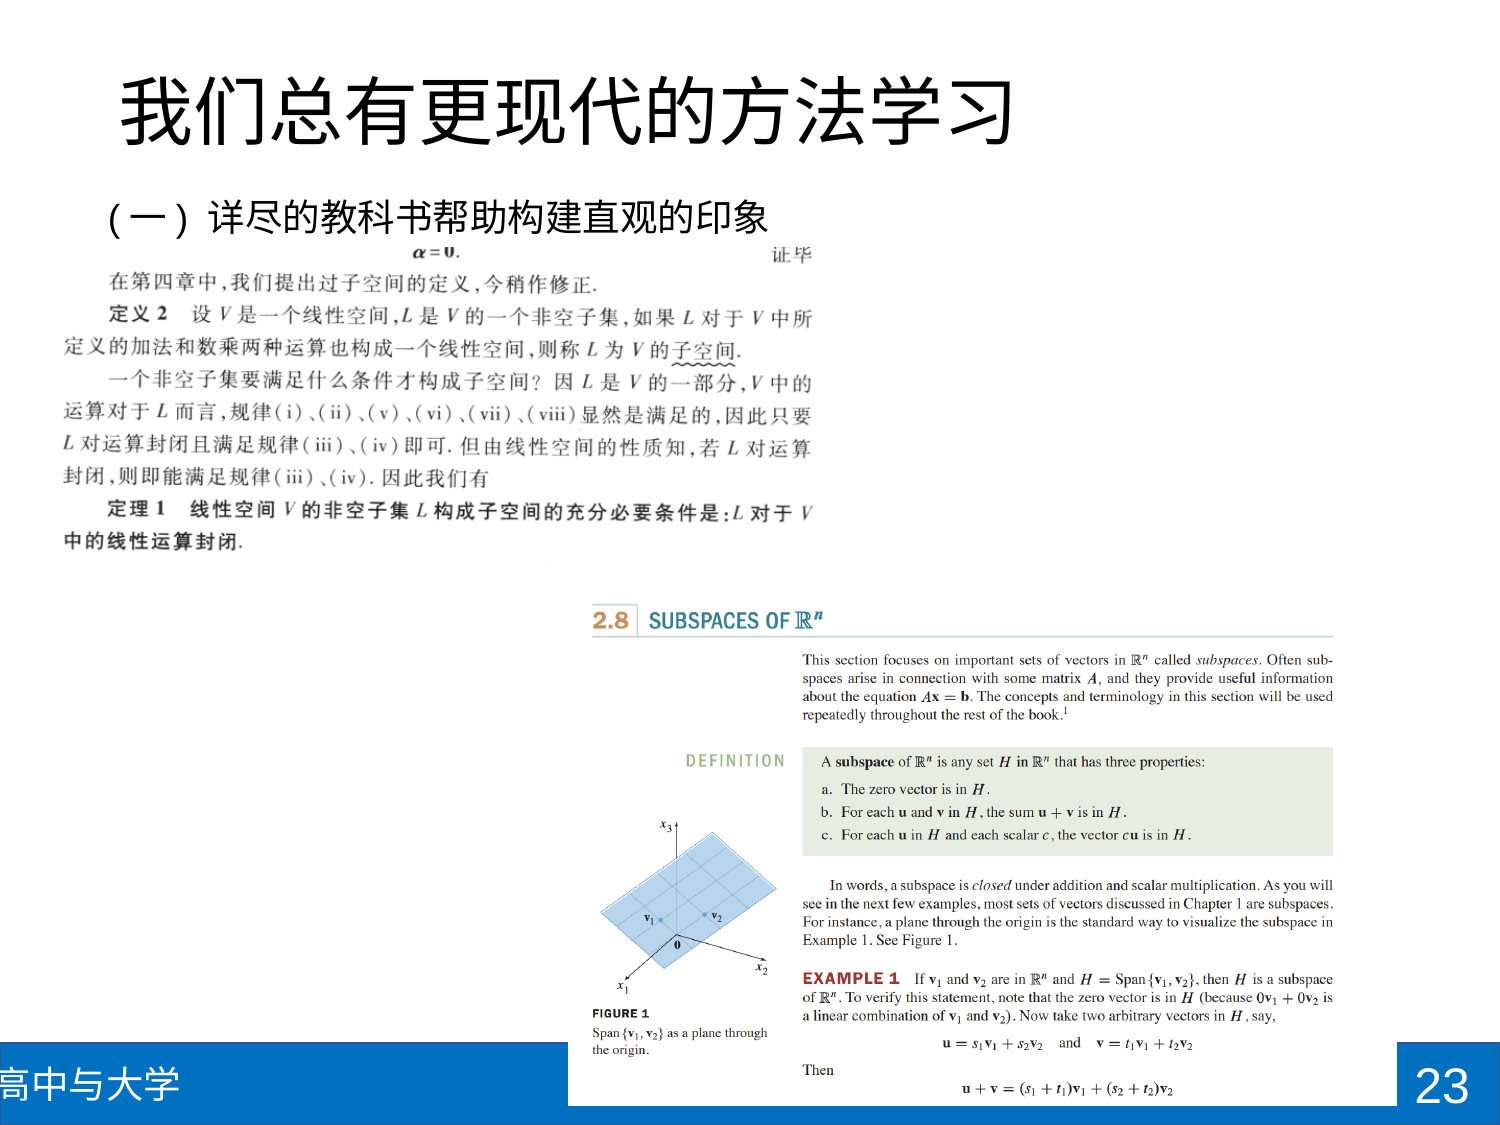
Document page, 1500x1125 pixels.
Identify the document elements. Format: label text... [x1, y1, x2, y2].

title 我们总有更现代的方法学习 [103, 59, 1397, 171]
slide_number 23 [1147, 1054, 1485, 1114]
picture [33, 247, 1397, 1107]
text_box (一) 详尽的教科书帮助构建直观的印象 [93, 186, 786, 247]
